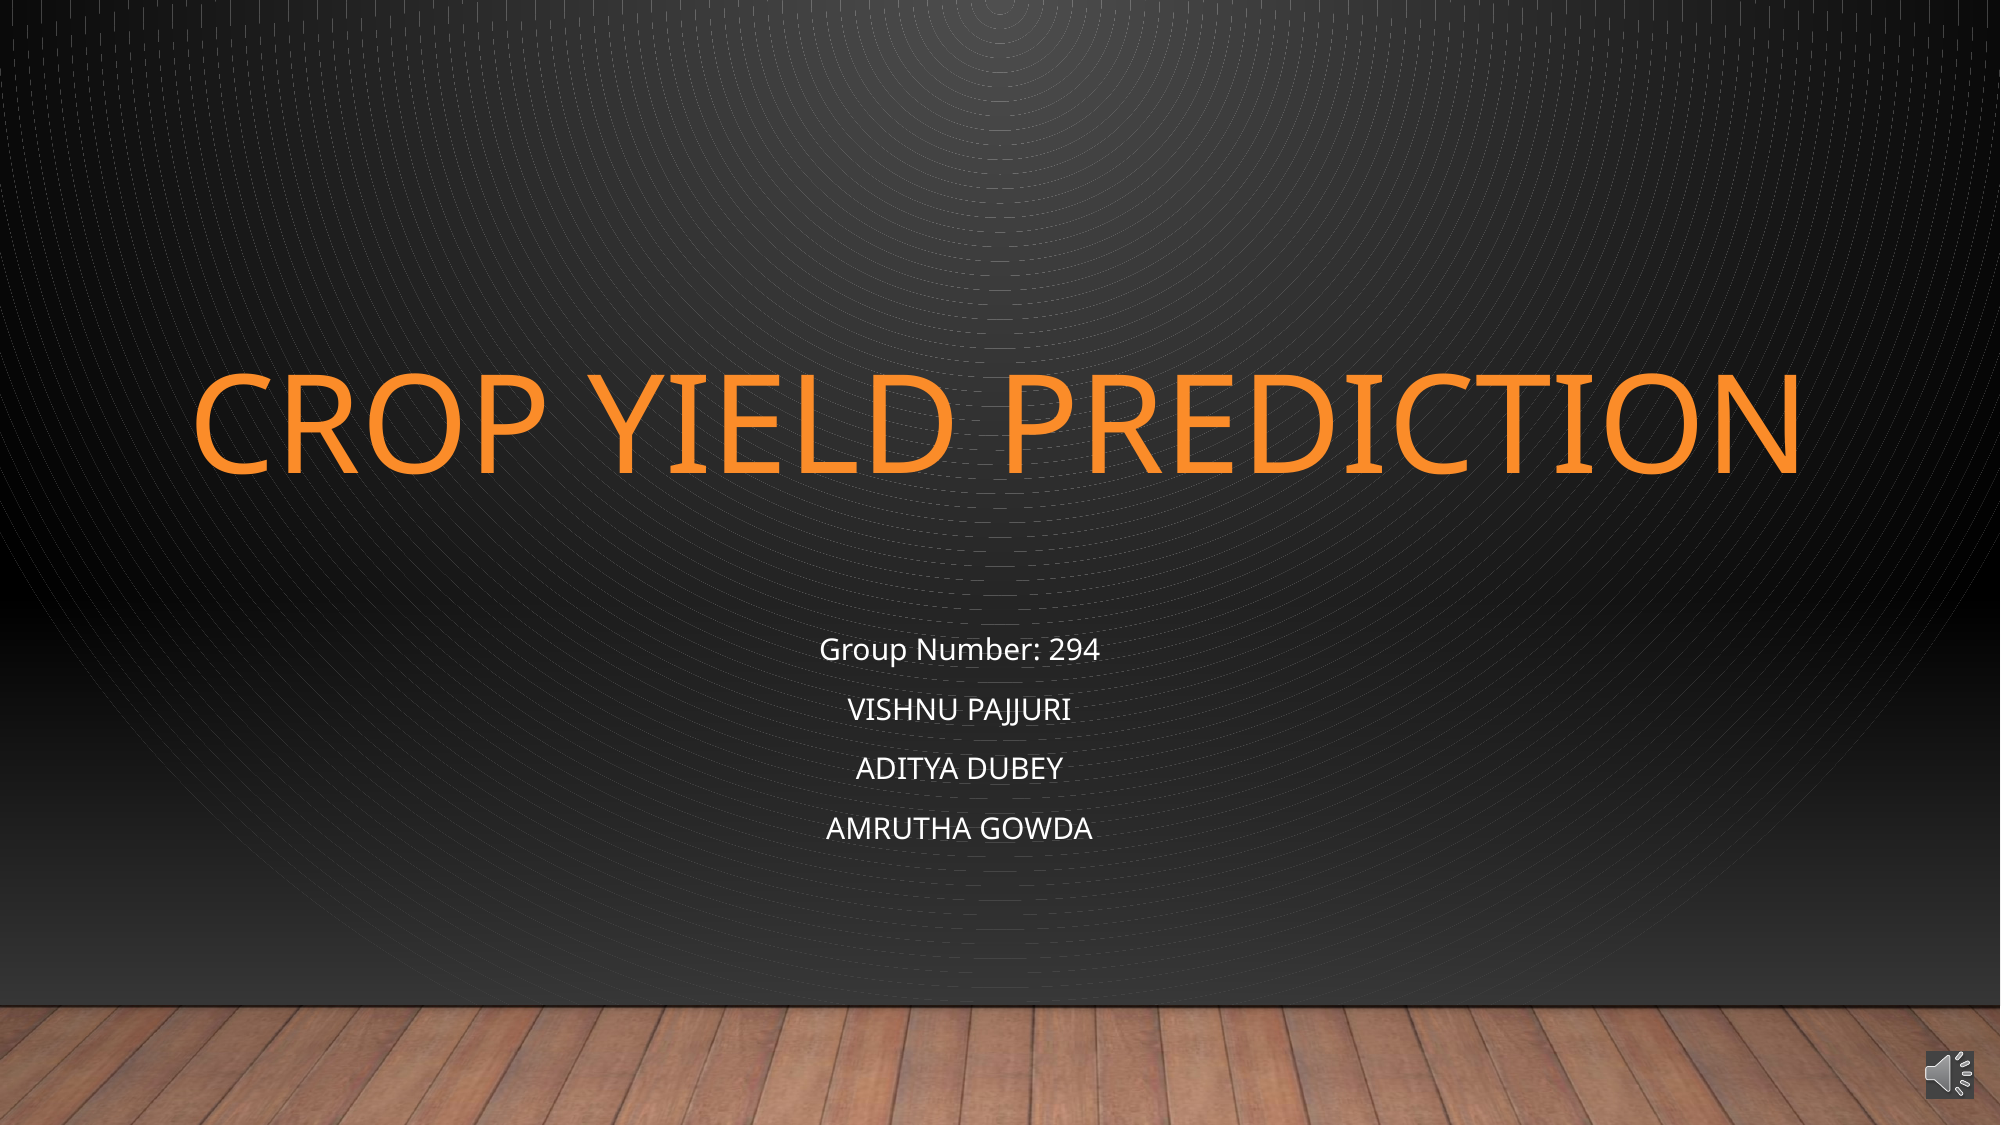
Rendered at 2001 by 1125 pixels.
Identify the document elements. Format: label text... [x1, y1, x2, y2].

title Crop Yield Prediction [160, 127, 1840, 504]
subtitle Group Number: 294 Vishnu Pajjuri Aditya Dubey Amrutha Gowda [79, 608, 1840, 863]
picture [0, 1005, 2000, 1125]
